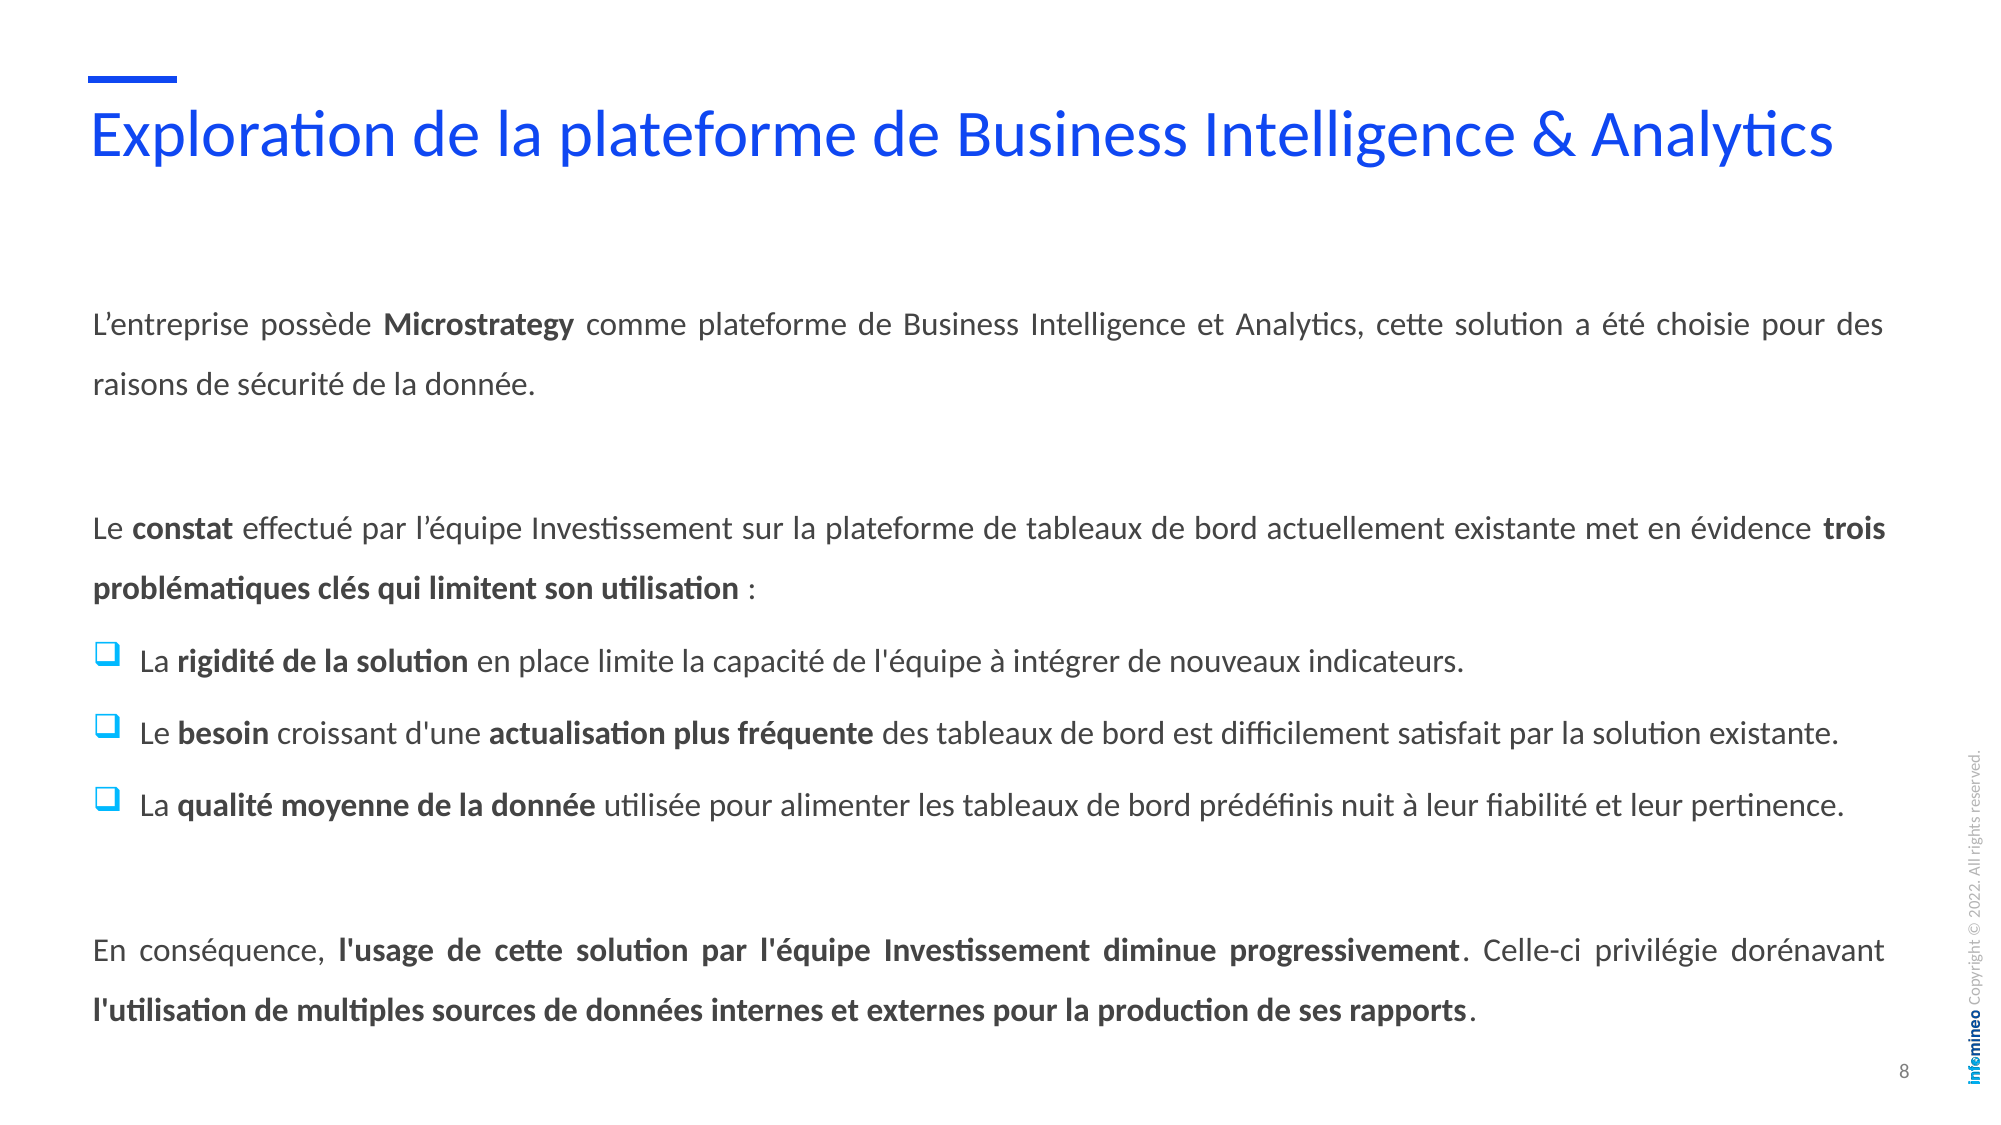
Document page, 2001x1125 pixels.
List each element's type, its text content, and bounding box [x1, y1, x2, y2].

title Exploration de la plateforme de Business Intelligence & Analytics [90, 99, 1910, 173]
text_box L’entreprise possède Microstrategy comme plateforme de Business Intelligence et Analytics, cette solution a été choisie pour des raisons de sécurité de la donnée. Le constat effectué par l’équipe Investissement sur la plateforme de tableaux de bord actuellement existante met en évidence trois problématiques clés qui limitent son utilisation : La rigidité de la solution en place limite la capacité de l'équipe à intégrer de nouveaux indicateurs. Le besoin croissant d'une actualisation plus fréquente des tableaux de bord est difficilement satisfait par la solution existante. La qualité moyenne de la donnée utilisée pour alimenter les tableaux de bord prédéfinis nuit à leur fiabilité et leur pertinence. En conséquence, l'usage de cette solution par l'équipe Investissement diminue progressivement. Celle-ci privilégie dorénavant l'utilisation de multiples sources de données internes et externes pour la production de ses rapports. [92, 281, 1886, 1081]
picture [1969, 1011, 1980, 1066]
